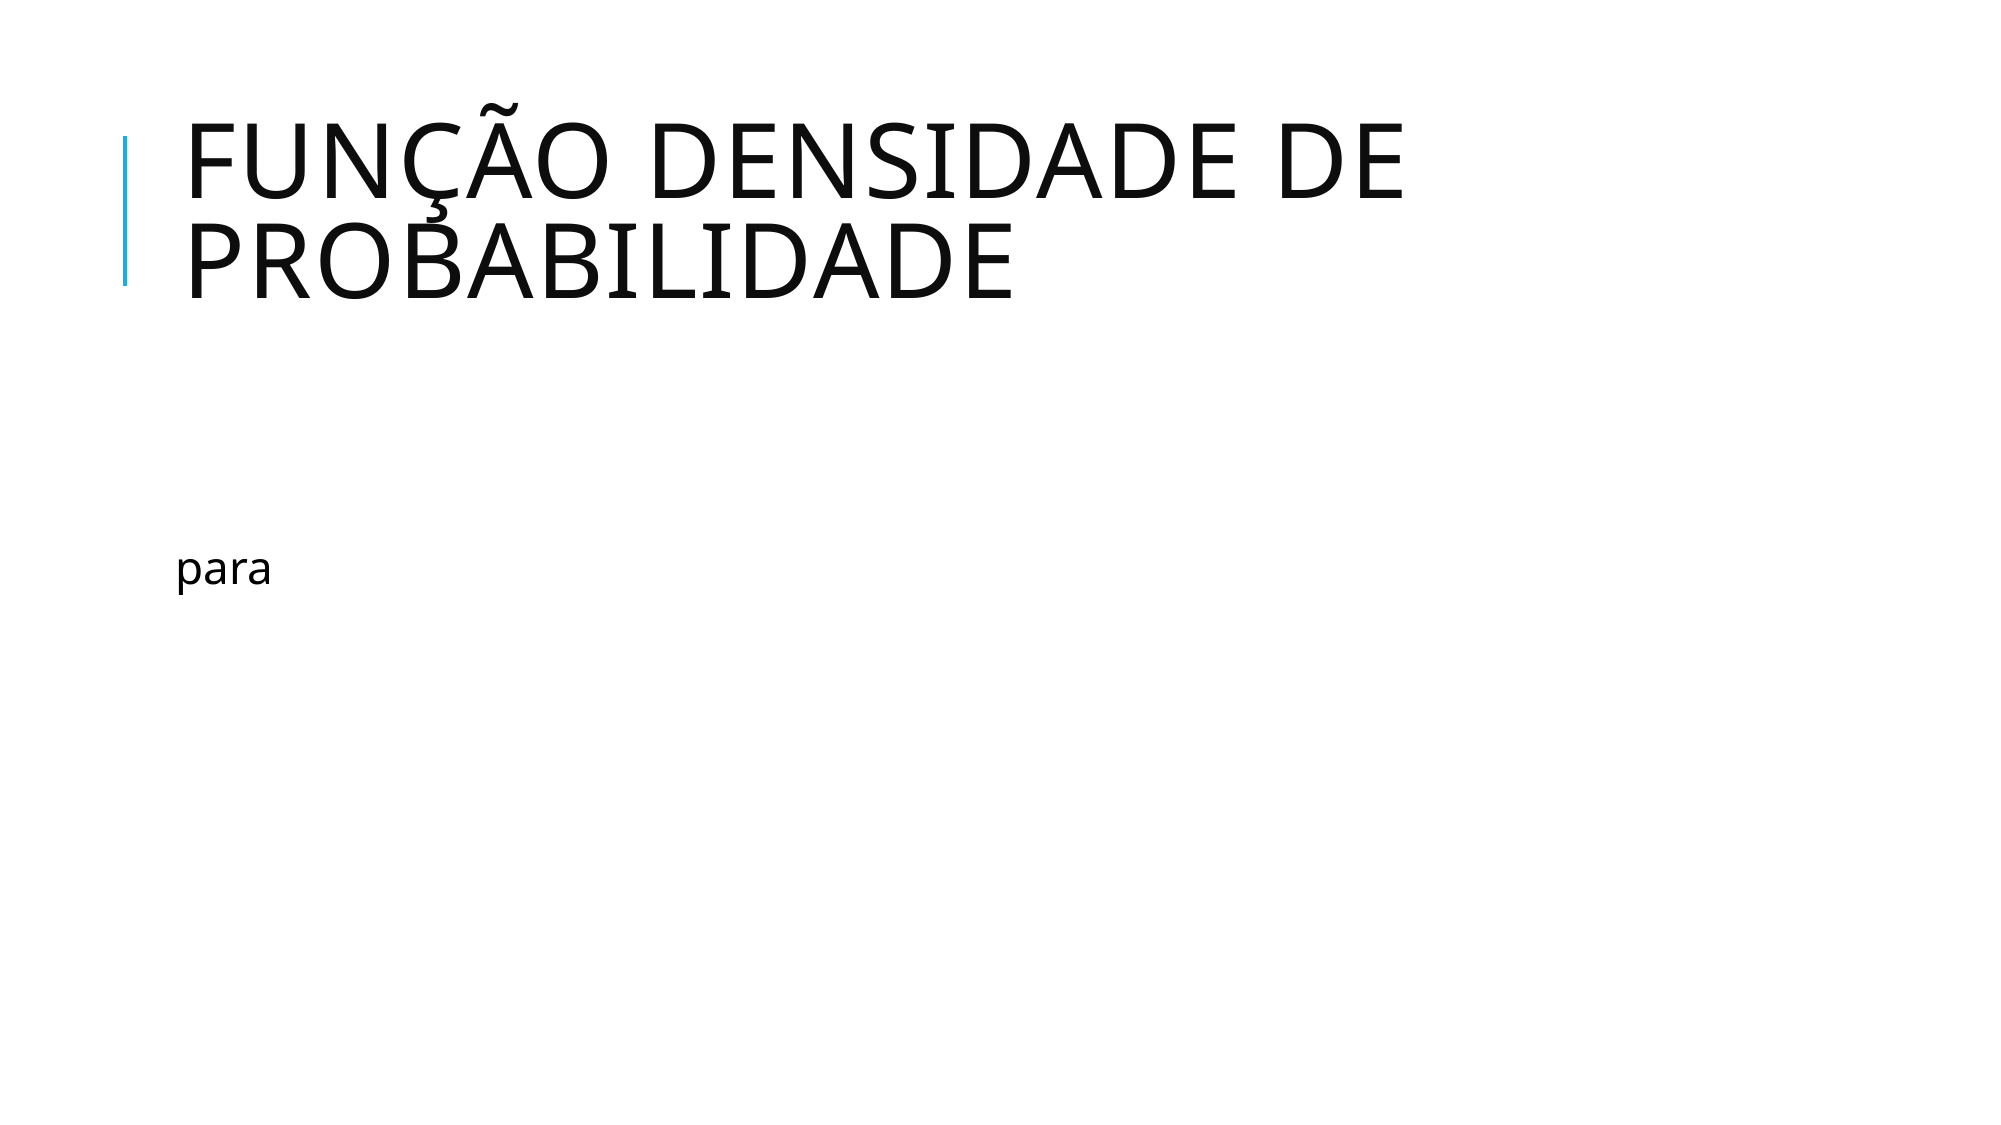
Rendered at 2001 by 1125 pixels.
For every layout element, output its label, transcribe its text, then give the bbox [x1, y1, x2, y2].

title Função densidade de probabilidade [168, 96, 1763, 342]
